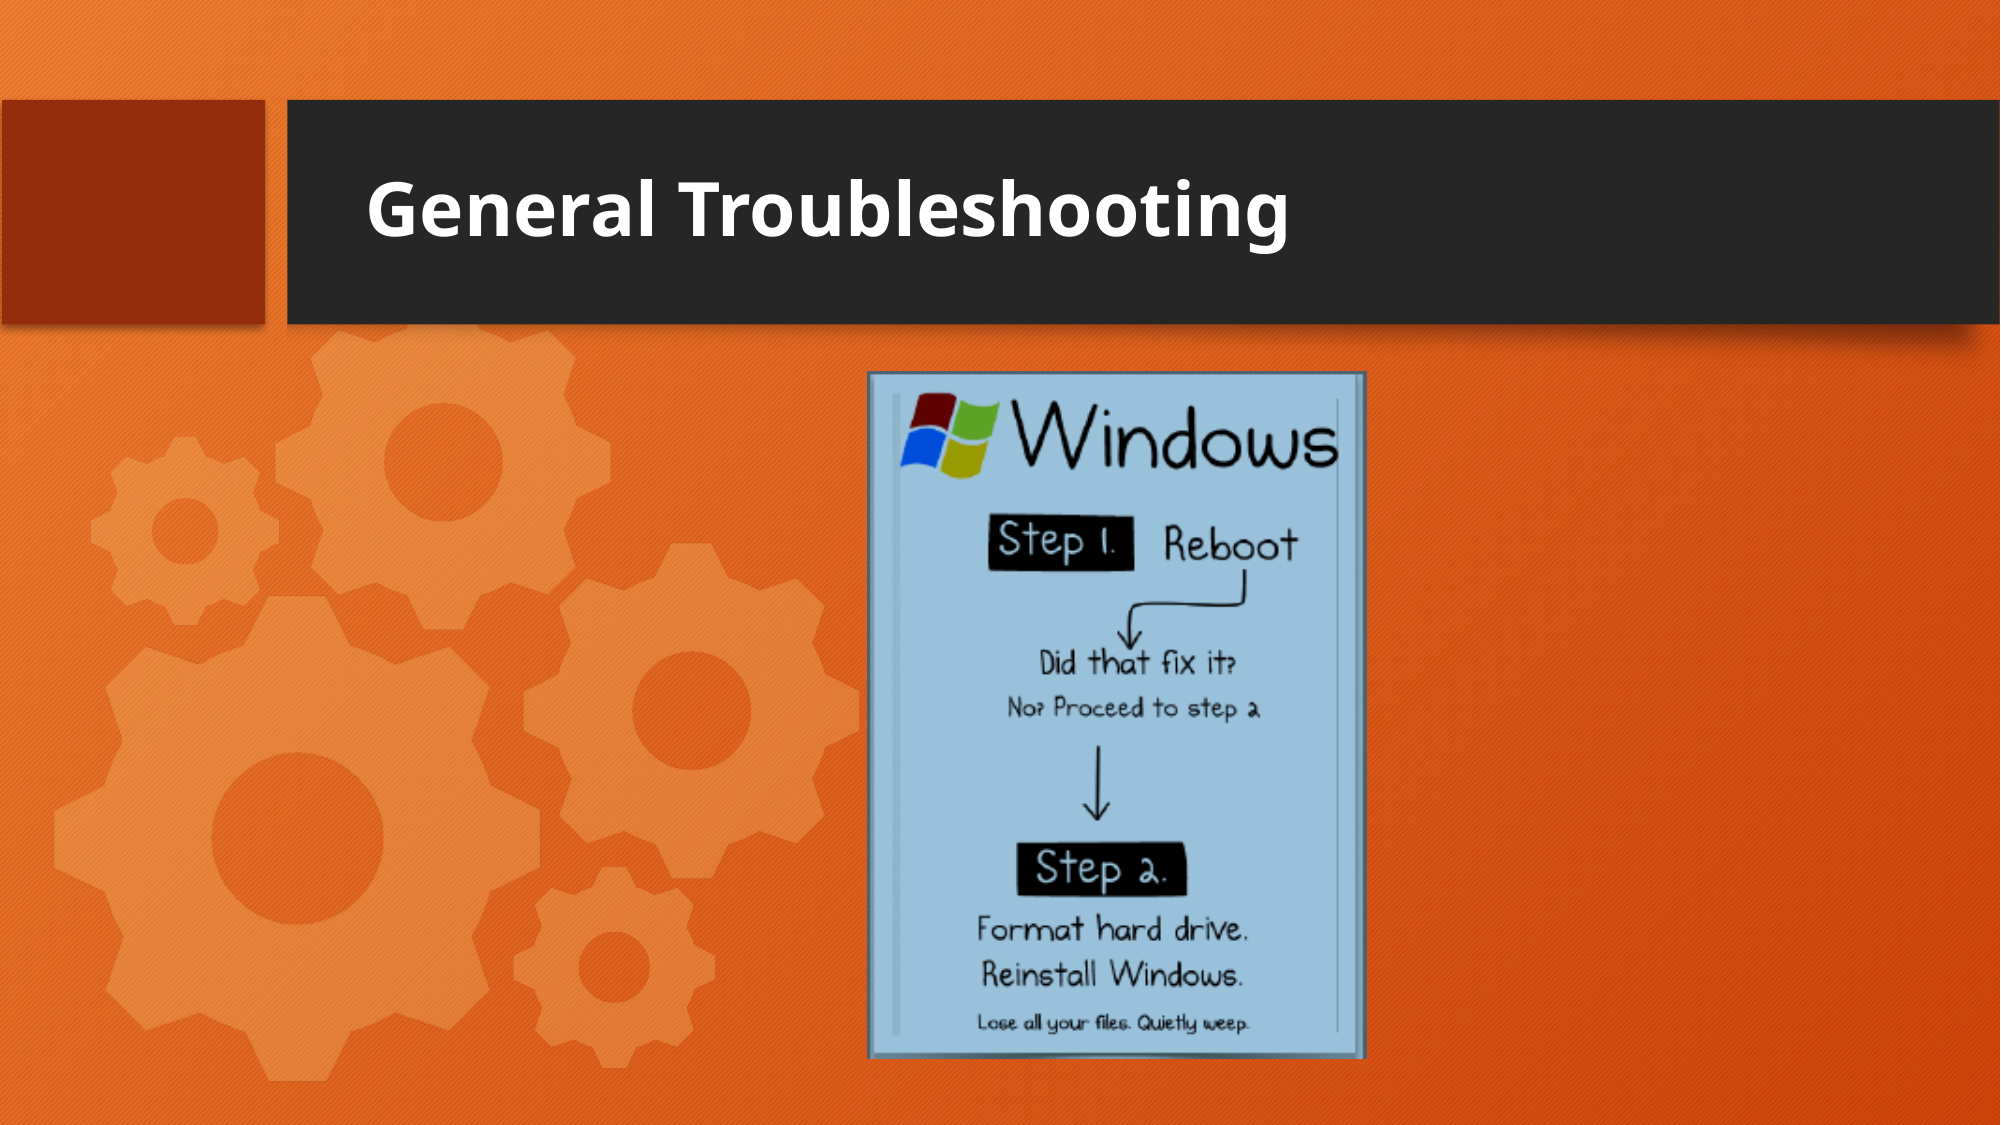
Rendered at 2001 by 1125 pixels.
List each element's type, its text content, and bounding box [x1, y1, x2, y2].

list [867, 371, 1368, 1059]
title General Troubleshooting [350, 123, 1928, 301]
picture [11, 226, 2000, 1109]
